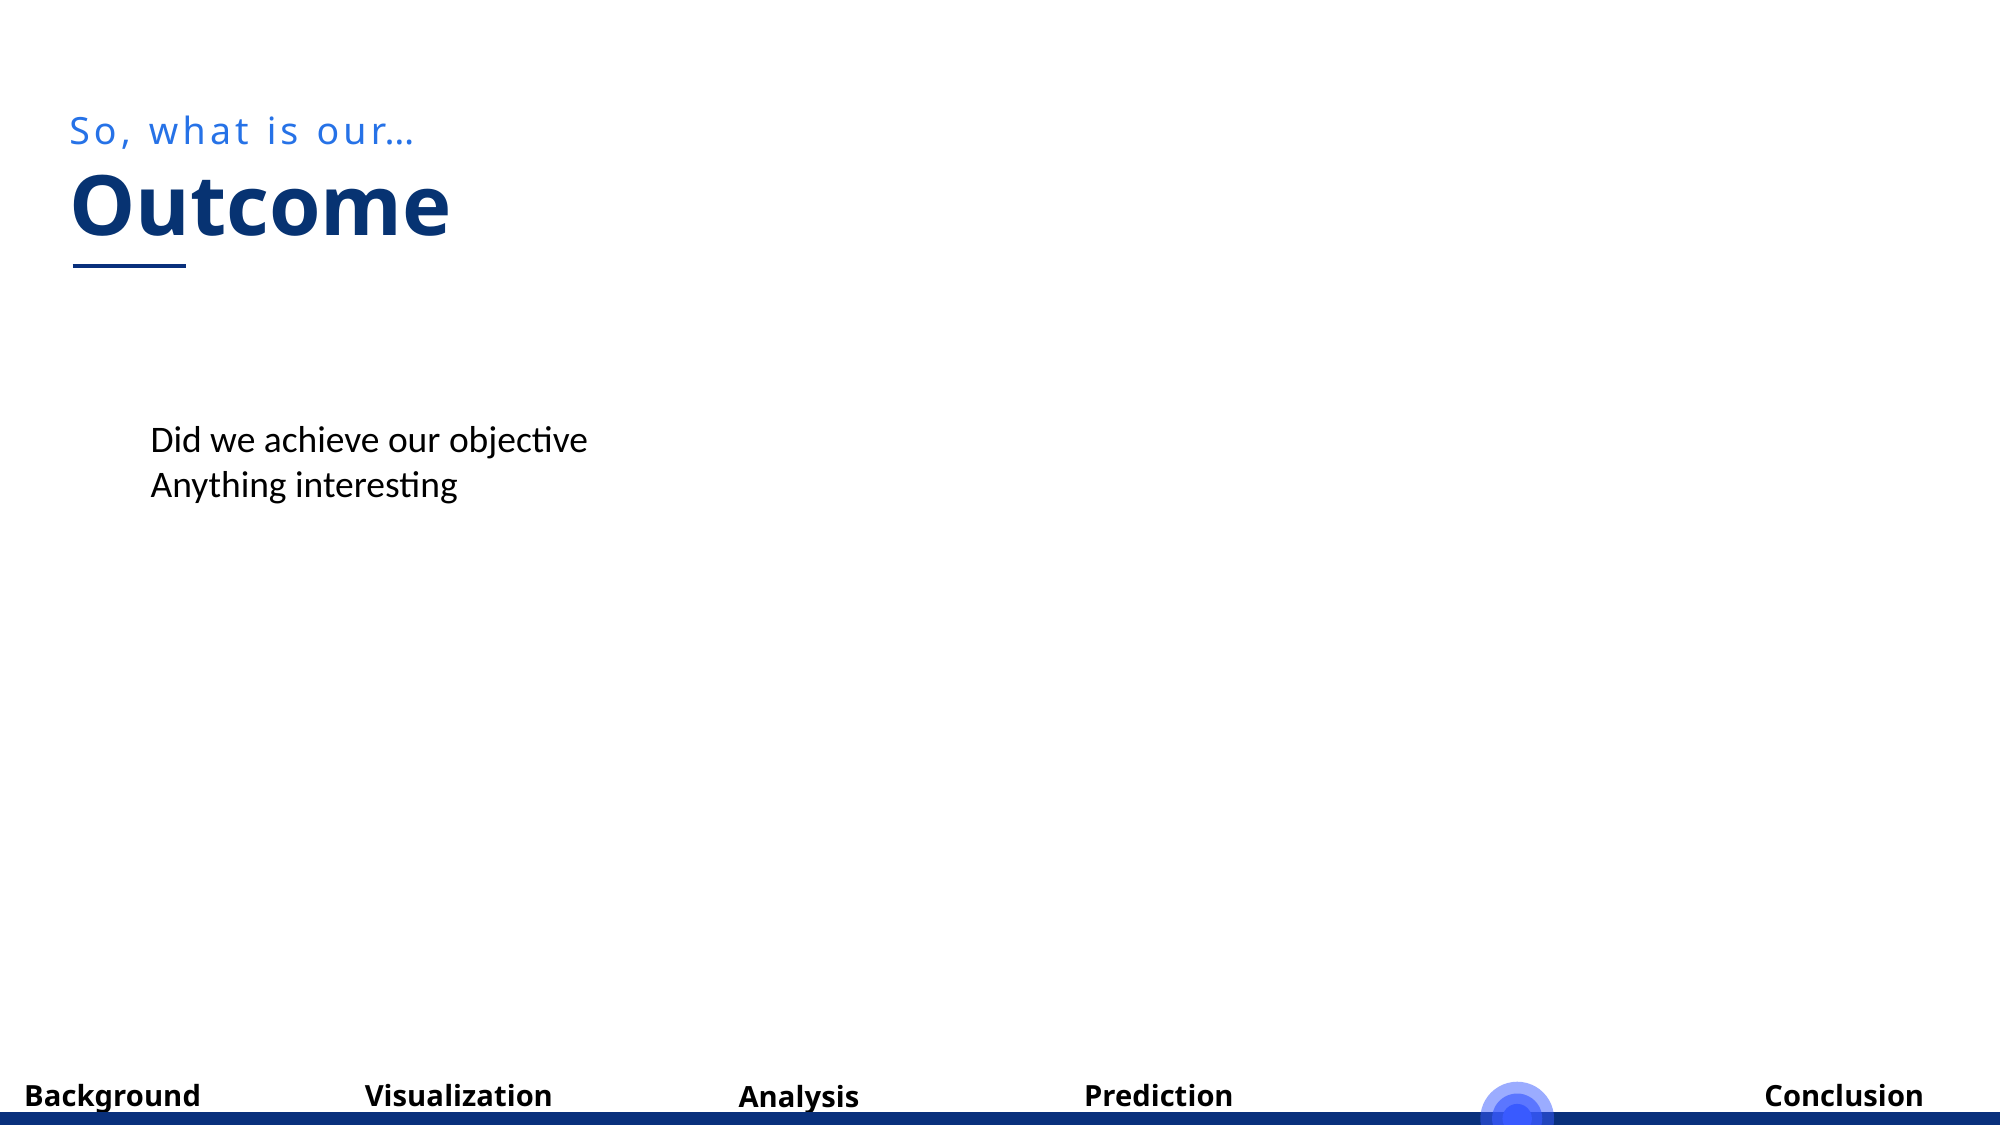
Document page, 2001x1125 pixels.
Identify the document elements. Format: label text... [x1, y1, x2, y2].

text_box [69, 107, 674, 267]
text_box Did we achieve our objective Anything interesting [135, 407, 840, 513]
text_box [0, 1069, 1955, 1118]
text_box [1480, 1081, 1555, 1125]
